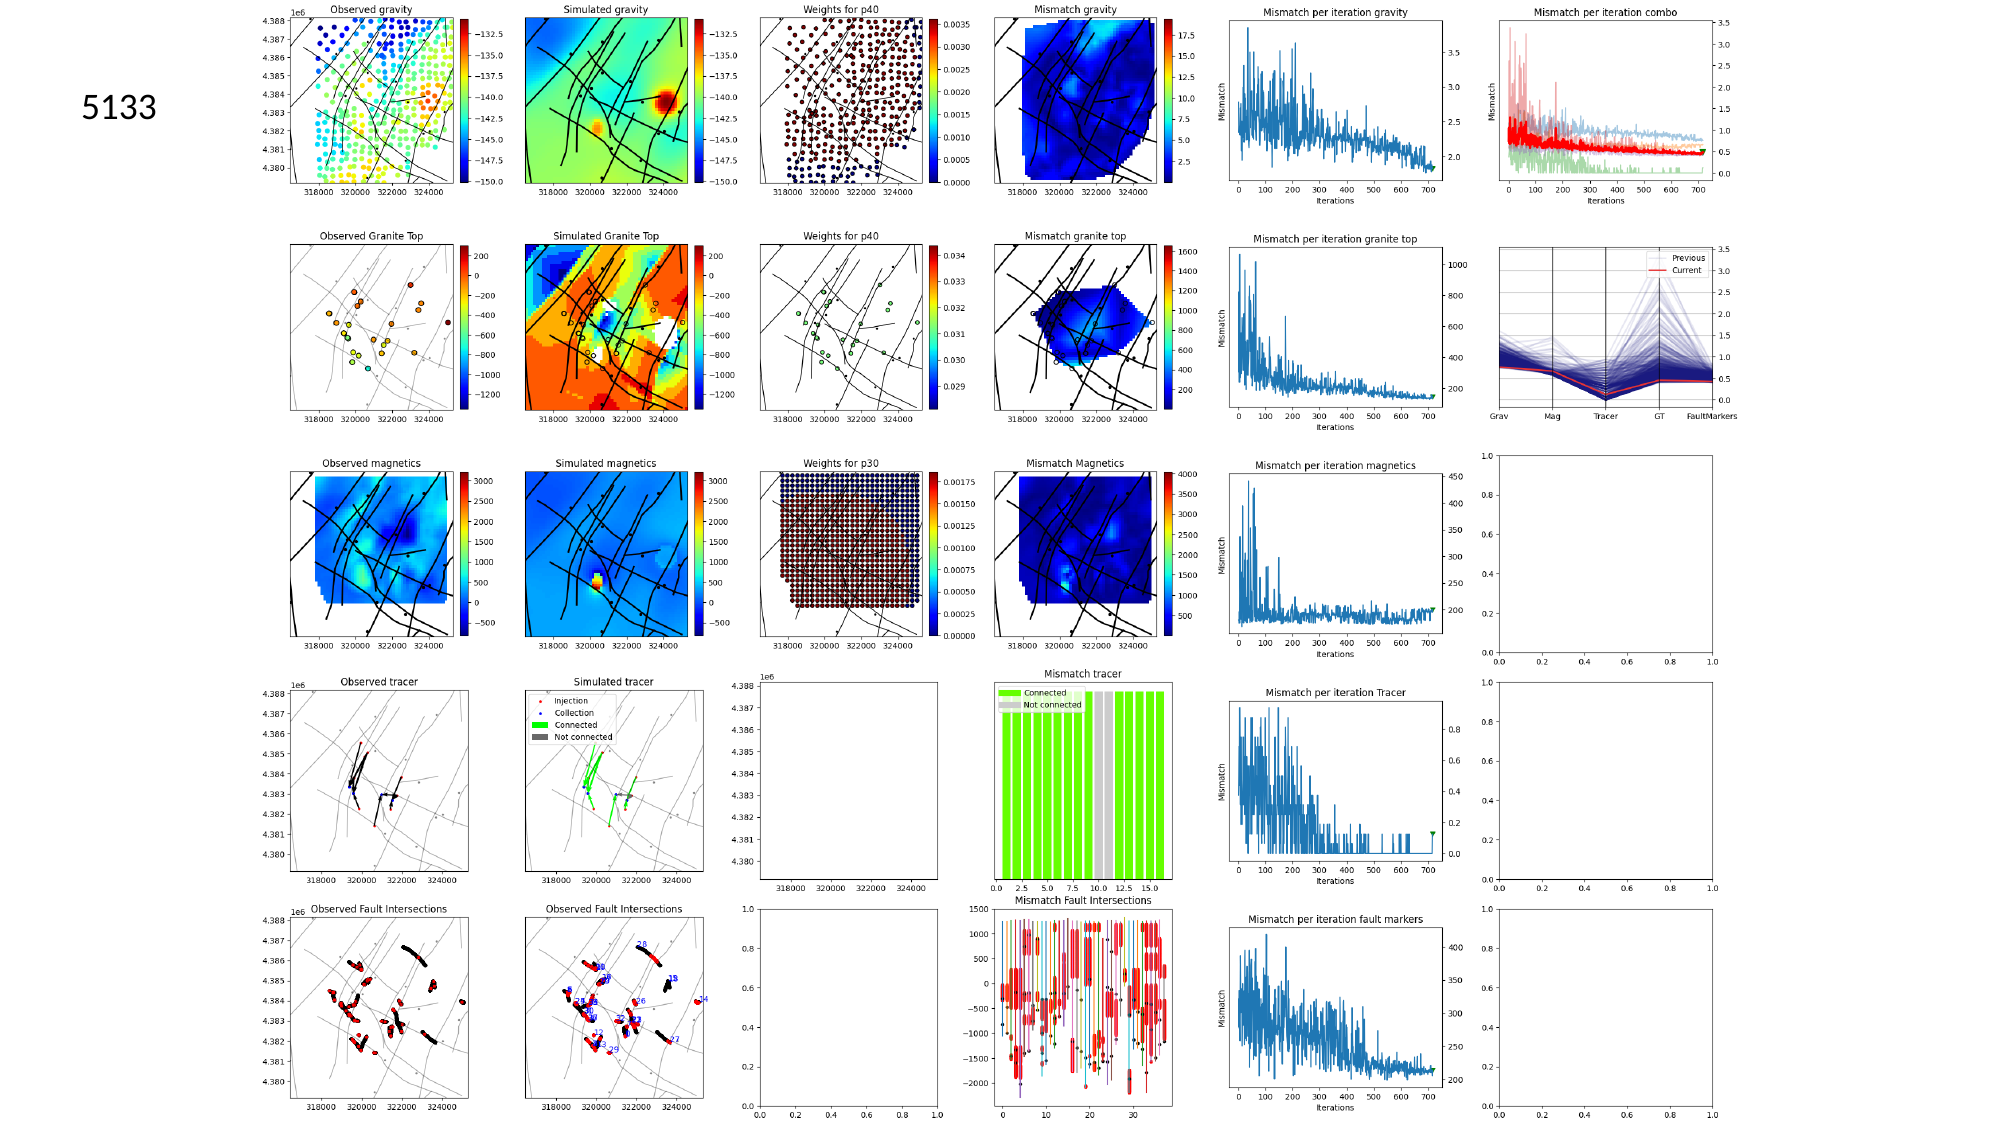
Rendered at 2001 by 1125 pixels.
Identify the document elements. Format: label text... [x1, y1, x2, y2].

picture [256, 0, 1743, 1125]
text_box 5133 [66, 74, 172, 135]
